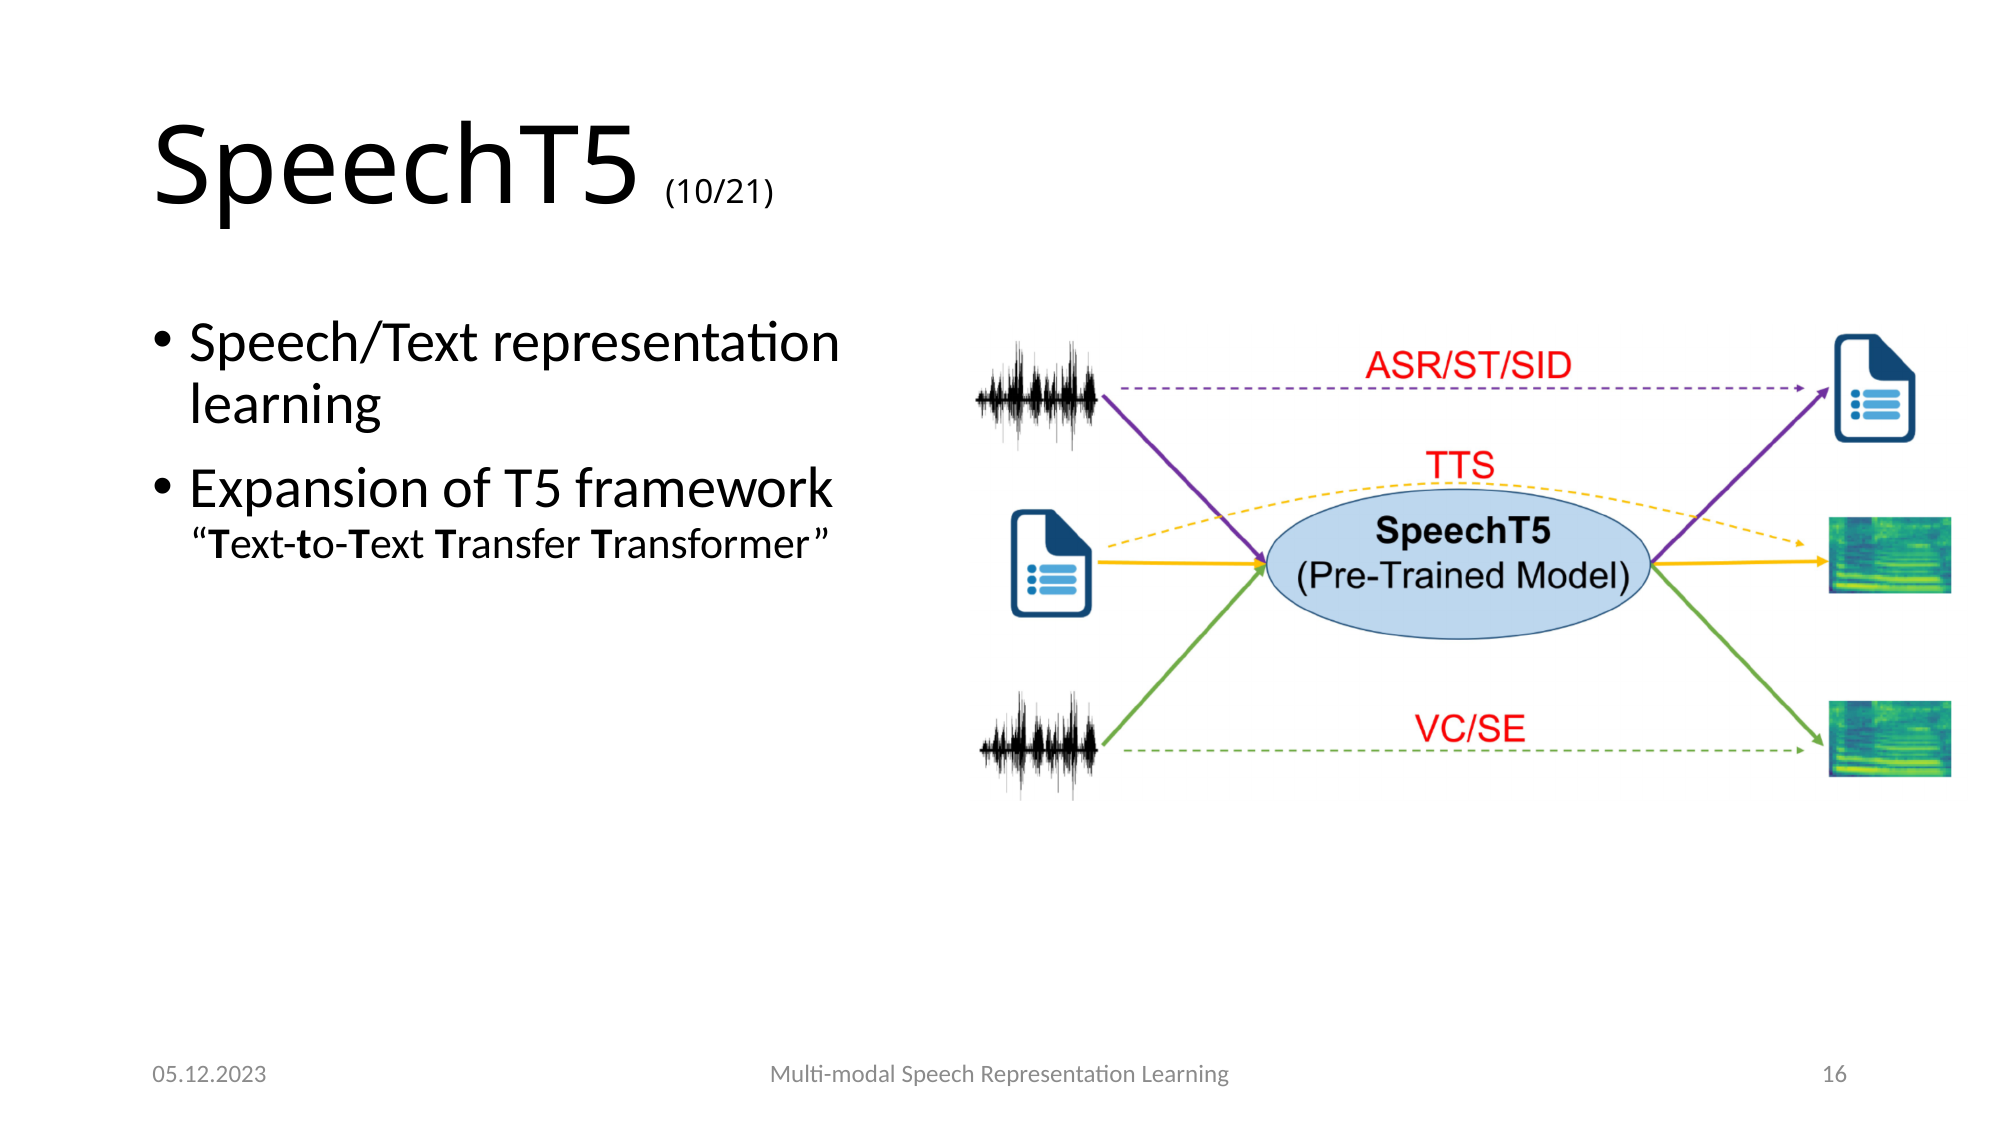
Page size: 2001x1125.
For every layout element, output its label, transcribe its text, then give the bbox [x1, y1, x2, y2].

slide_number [137, 1042, 588, 1103]
title SpeechT5 (10/21) [137, 59, 1863, 278]
picture [969, 324, 1968, 801]
footer Multi-modal Speech Representation Learning [662, 1042, 1338, 1103]
slide_number 16 [1412, 1042, 1863, 1103]
list Speech/Text representation learning Expansion of T5 framework “Text-to-Text Transfer Transformer” [137, 303, 893, 1017]
